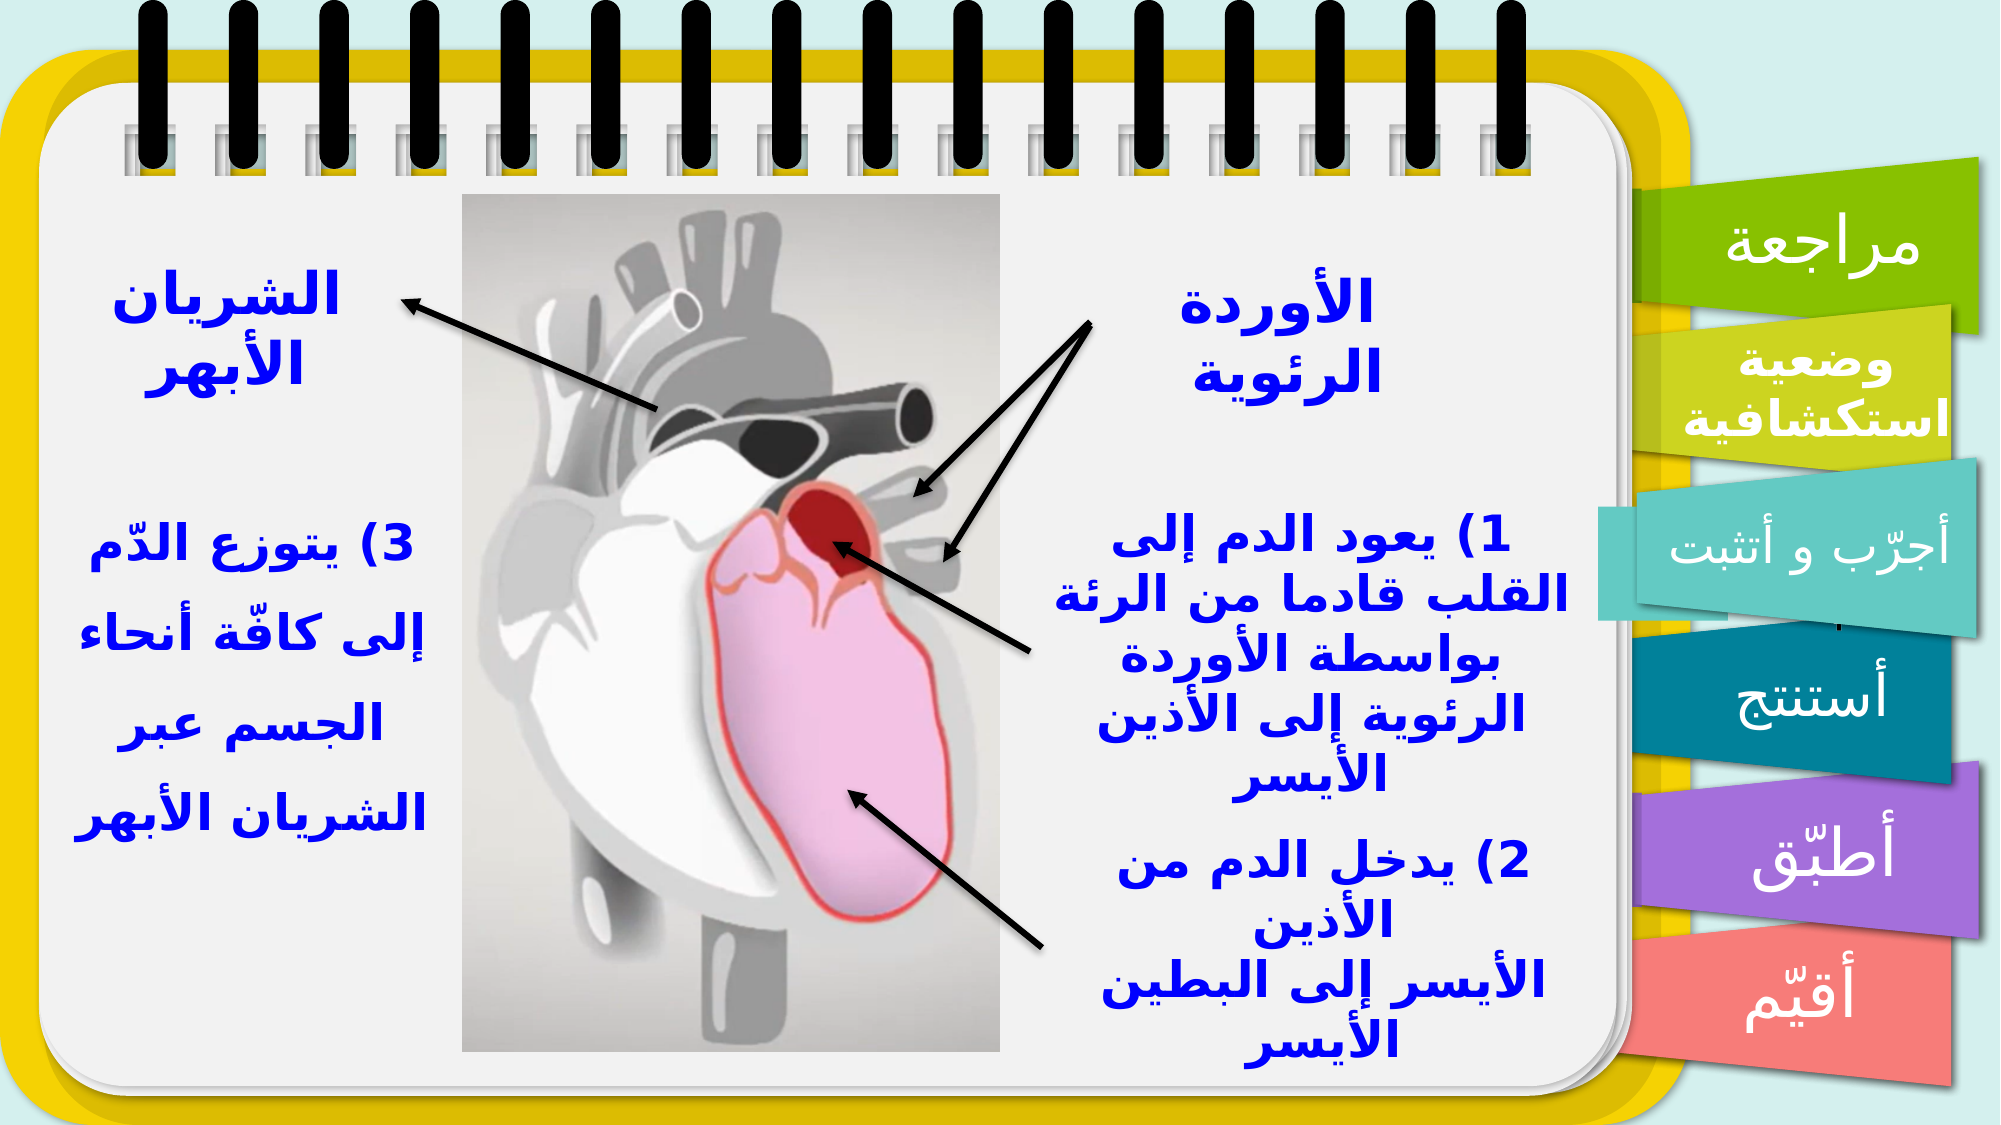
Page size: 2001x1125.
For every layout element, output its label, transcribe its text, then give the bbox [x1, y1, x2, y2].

text_box 3) يتوزع الدّم إلى كافّة أنحاء الجسم عبر الشريان الأبهر [43, 473, 456, 849]
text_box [400, 299, 658, 410]
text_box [461, 192, 1001, 1054]
text_box الشريان الأبهر [23, 249, 430, 404]
text_box [1602, 210, 1922, 326]
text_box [942, 325, 1091, 563]
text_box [831, 541, 1031, 624]
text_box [846, 789, 1043, 889]
text_box 1) يعود الدم إلى القلب قادما من الرئة بواسطة الأوردة الرئوية إلى الأذين الأيسر [1030, 494, 1594, 809]
text_box [1606, 910, 1922, 1026]
text_box [1602, 348, 1922, 464]
text_box 2) يدخل الدم من الأذين الأيسر إلى البطين الأيسر [1042, 820, 1606, 1075]
text_box [1602, 773, 1922, 889]
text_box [912, 321, 1091, 498]
text_box الأوردة الرئوية [1074, 256, 1481, 412]
text_box [1602, 485, 1922, 601]
text_box [1602, 623, 1922, 739]
